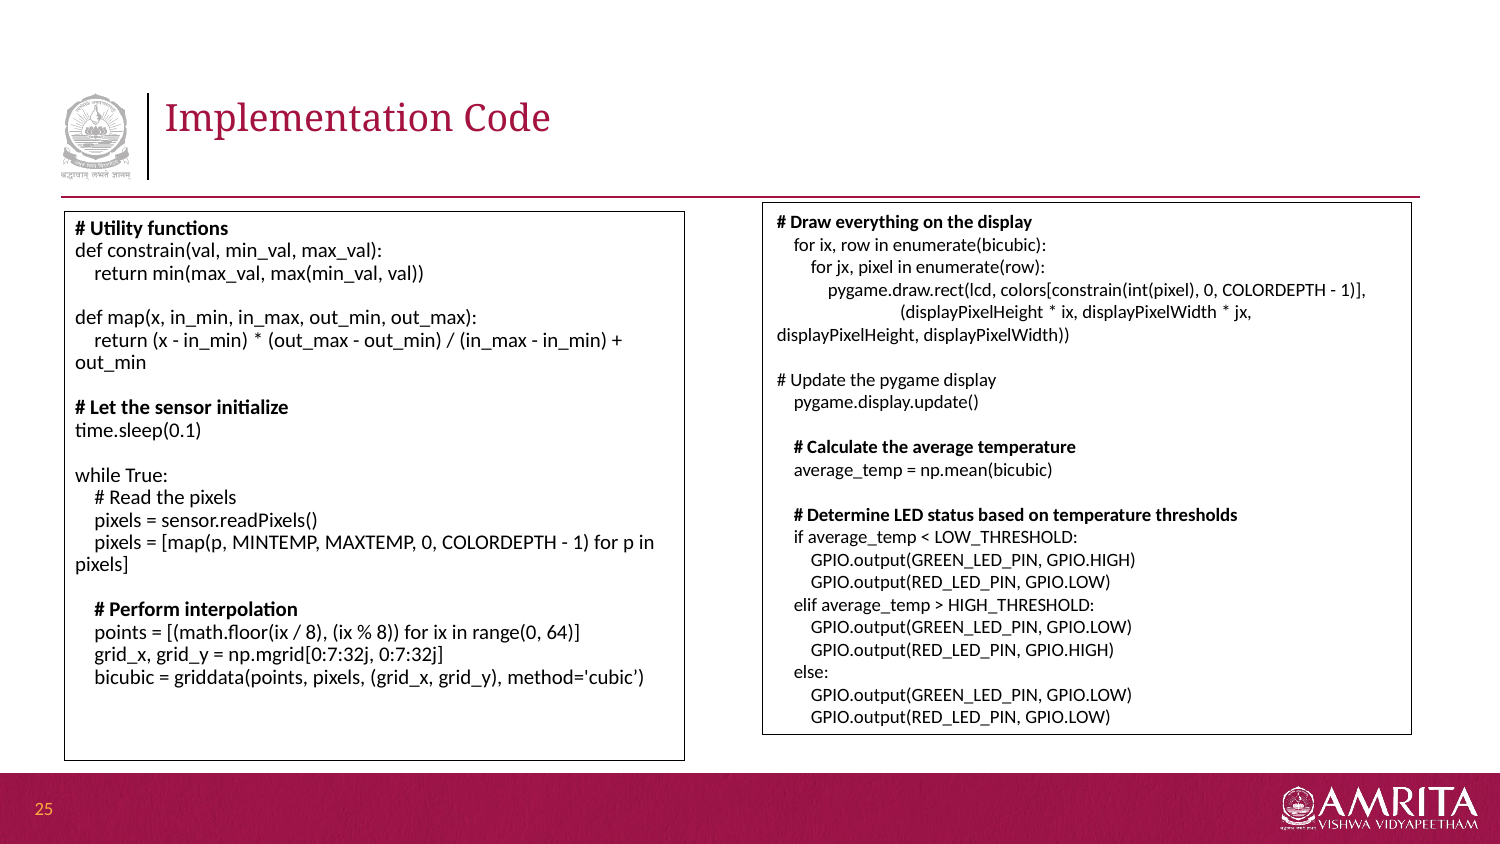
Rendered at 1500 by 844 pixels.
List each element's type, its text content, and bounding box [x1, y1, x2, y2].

picture [60, 93, 133, 181]
title Implementation Code [153, 93, 1448, 145]
text_box # Draw everything on the display for ix, row in enumerate(bicubic): for jx, pixel in enumerate(row): pygame.draw.rect(lcd, colors[constrain(int(pixel), 0, COLORDEPTH - 1)], (displayPixelHeight * ix, displayPixelWidth * jx, displayPixelHeight, displayPixelWidth)) # Update the pygame display pygame.display.update() # Calculate the average temperature average_temp = np.mean(bicubic) # Determine LED status based on temperature thresholds if average_temp < LOW_THRESHOLD: GPIO.output(GREEN_LED_PIN, GPIO.HIGH) GPIO.output(RED_LED_PIN, GPIO.LOW) elif average_temp > HIGH_THRESHOLD: GPIO.output(GREEN_LED_PIN, GPIO.LOW) GPIO.output(RED_LED_PIN, GPIO.HIGH) else: GPIO.output(GREEN_LED_PIN, GPIO.LOW) GPIO.output(RED_LED_PIN, GPIO.LOW) [762, 202, 1412, 735]
list # Utility functions def constrain(val, min_val, max_val): return min(max_val, max(min_val, val)) def map(x, in_min, in_max, out_min, out_max): return (x - in_min) * (out_max - out_min) / (in_max - in_min) + out_min # Let the sensor initialize time.sleep(0.1) while True: # Read the pixels pixels = sensor.readPixels() pixels = [map(p, MINTEMP, MAXTEMP, 0, COLORDEPTH - 1) for p in pixels] # Perform interpolation points = [(math.floor(ix / 8), (ix % 8)) for ix in range(0, 64)] grid_x, grid_y = np.mgrid[0:7:32j, 0:7:32j] bicubic = griddata(points, pixels, (grid_x, grid_y), method='cubic’) [64, 211, 685, 761]
slide_number 25 [23, 785, 361, 830]
picture [0, 773, 1500, 844]
